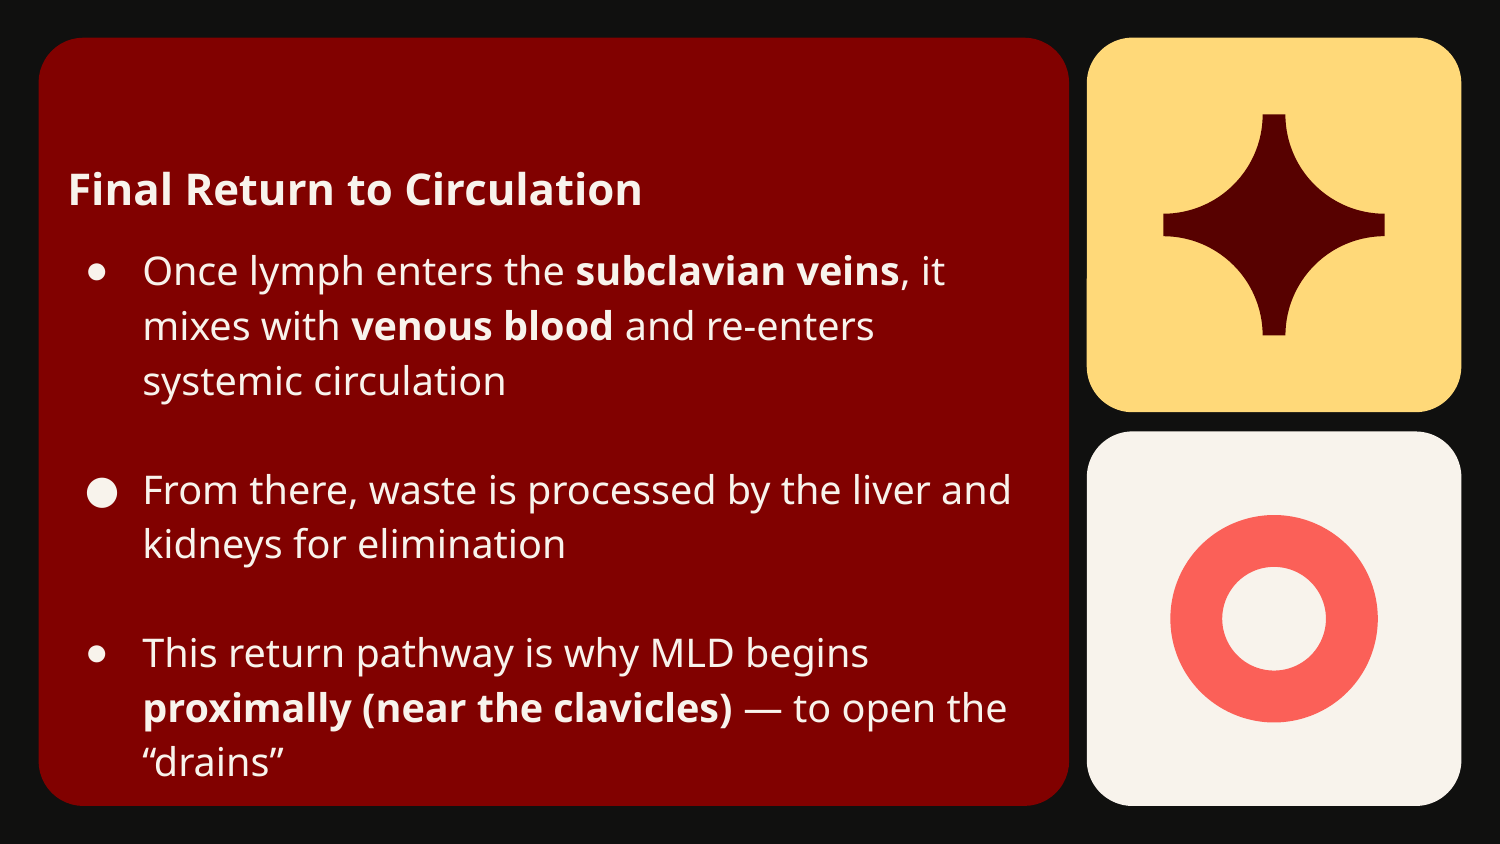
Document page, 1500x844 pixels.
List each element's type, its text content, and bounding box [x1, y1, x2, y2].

title Final Return to Circulation Once lymph enters the subclavian veins, it mixes with venous blood and re-enters systemic circulation From there, waste is processed by the liver and kidneys for elimination This return pathway is why MLD begins proximally (near the clavicles) — to open the “drains” [67, 65, 1016, 785]
